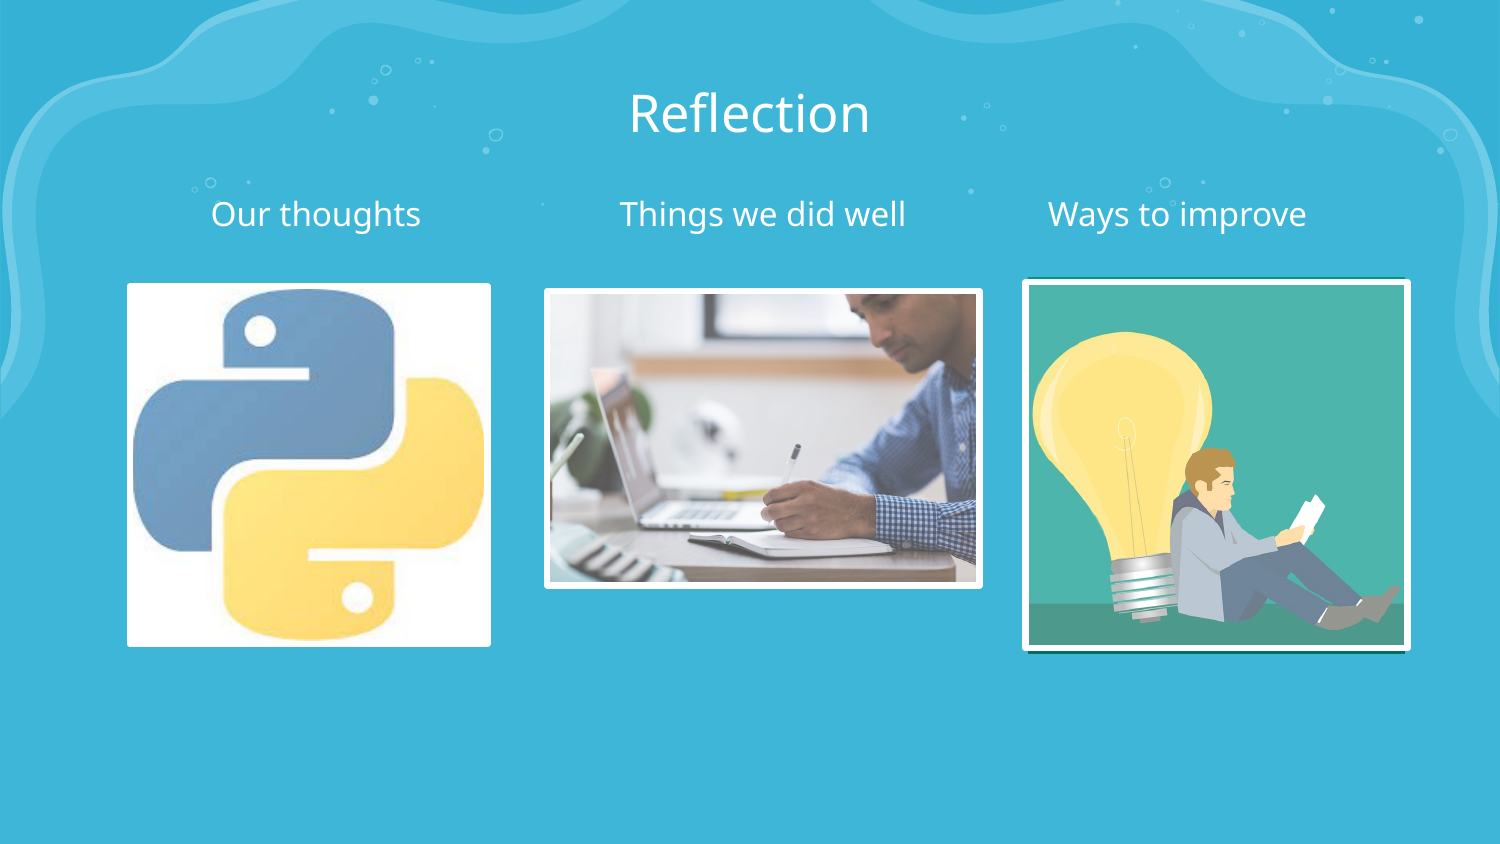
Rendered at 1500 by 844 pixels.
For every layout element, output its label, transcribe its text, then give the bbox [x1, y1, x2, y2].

subtitle Our thoughts [128, 177, 504, 246]
picture [132, 289, 485, 642]
picture [1028, 277, 1405, 654]
subtitle Things we did well [559, 177, 967, 251]
subtitle Ways to improve [990, 177, 1366, 251]
title Reflection [118, 88, 1382, 135]
picture [546, 293, 980, 583]
